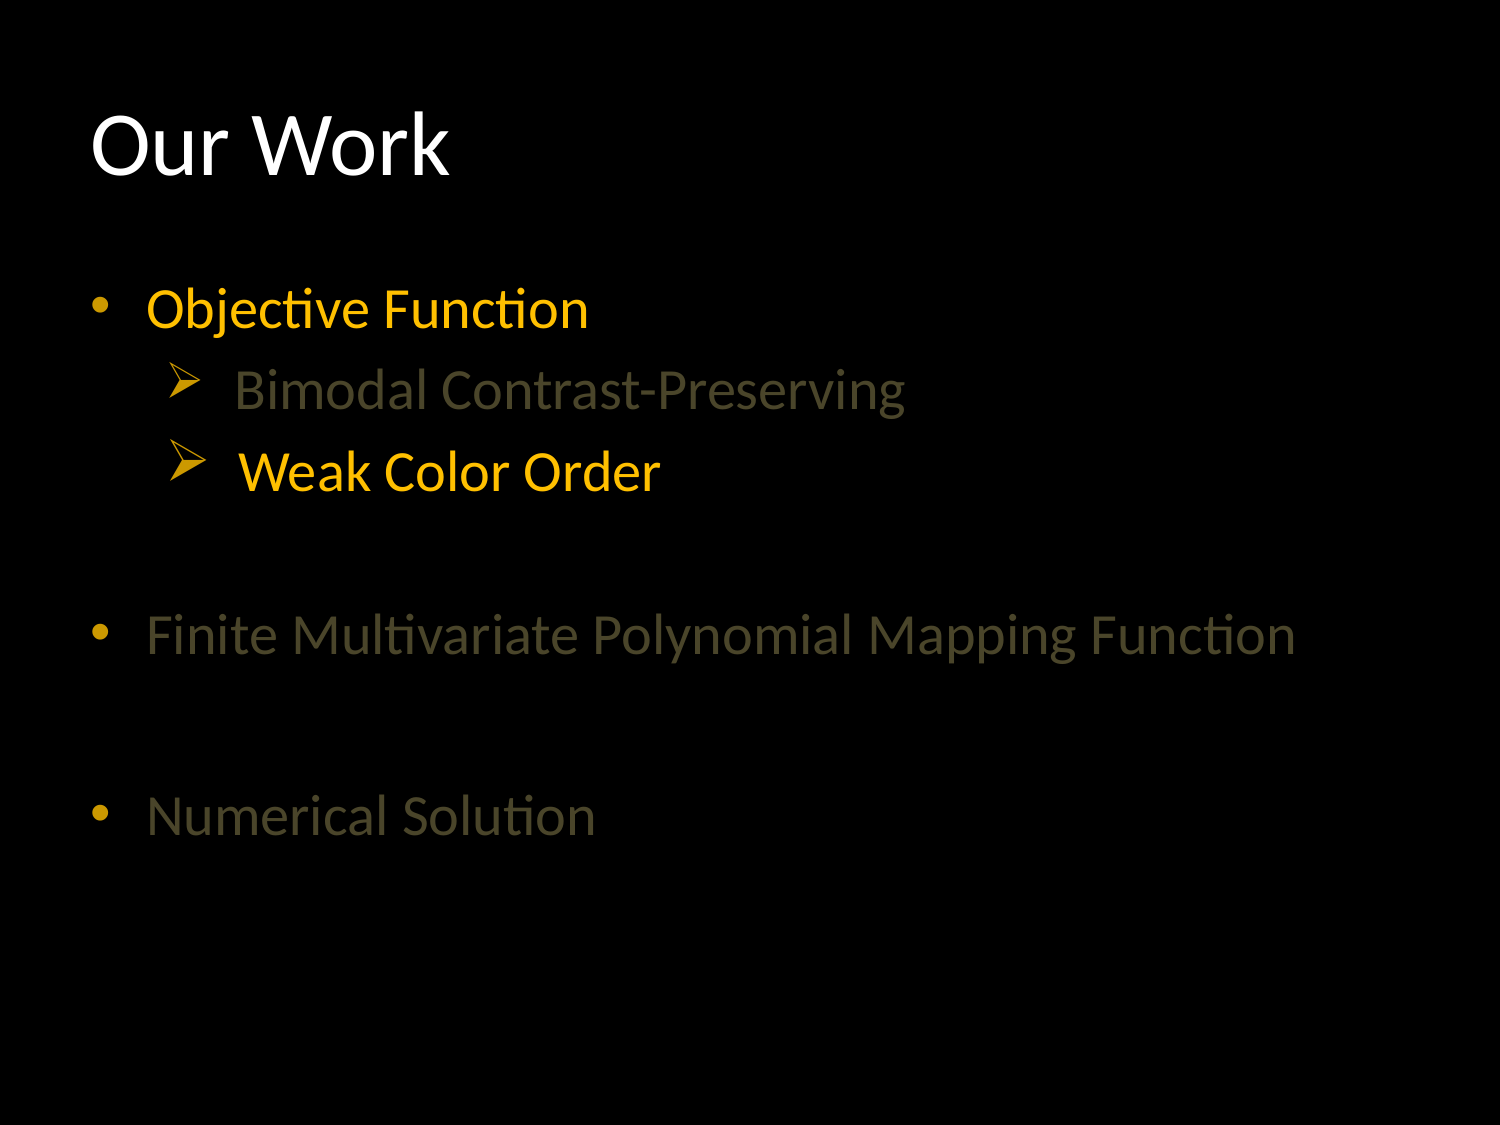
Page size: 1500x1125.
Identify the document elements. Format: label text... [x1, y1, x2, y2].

title Our Work [75, 45, 1425, 233]
list Objective Function Bimodal Contrast-Preserving Weak Color Order Finite Multivariate Polynomial Mapping Function Numerical Solution [75, 262, 1475, 1005]
